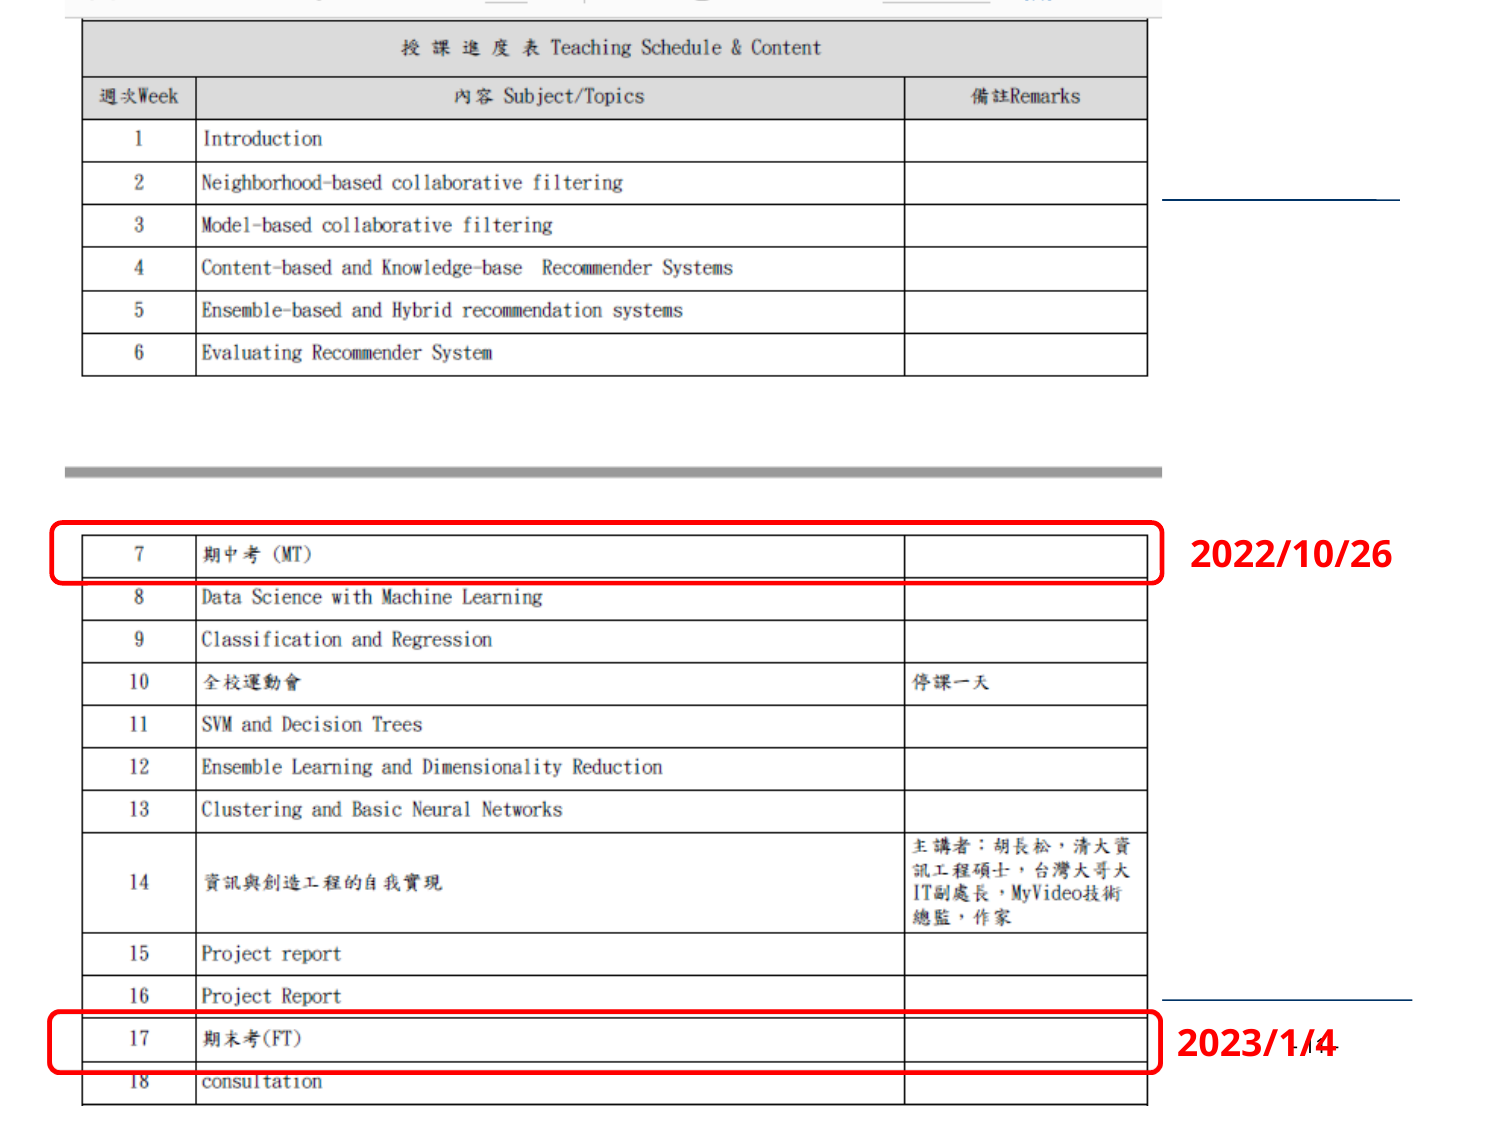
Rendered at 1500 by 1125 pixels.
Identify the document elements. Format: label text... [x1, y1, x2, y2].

text_box 2023/1/4 [1169, 1011, 1470, 1072]
text_box 2022/10/26 [1175, 522, 1471, 583]
picture [46, 1008, 1163, 1075]
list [64, 0, 1163, 1008]
text_box [51, 523, 59, 583]
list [64, 1082, 1163, 1107]
